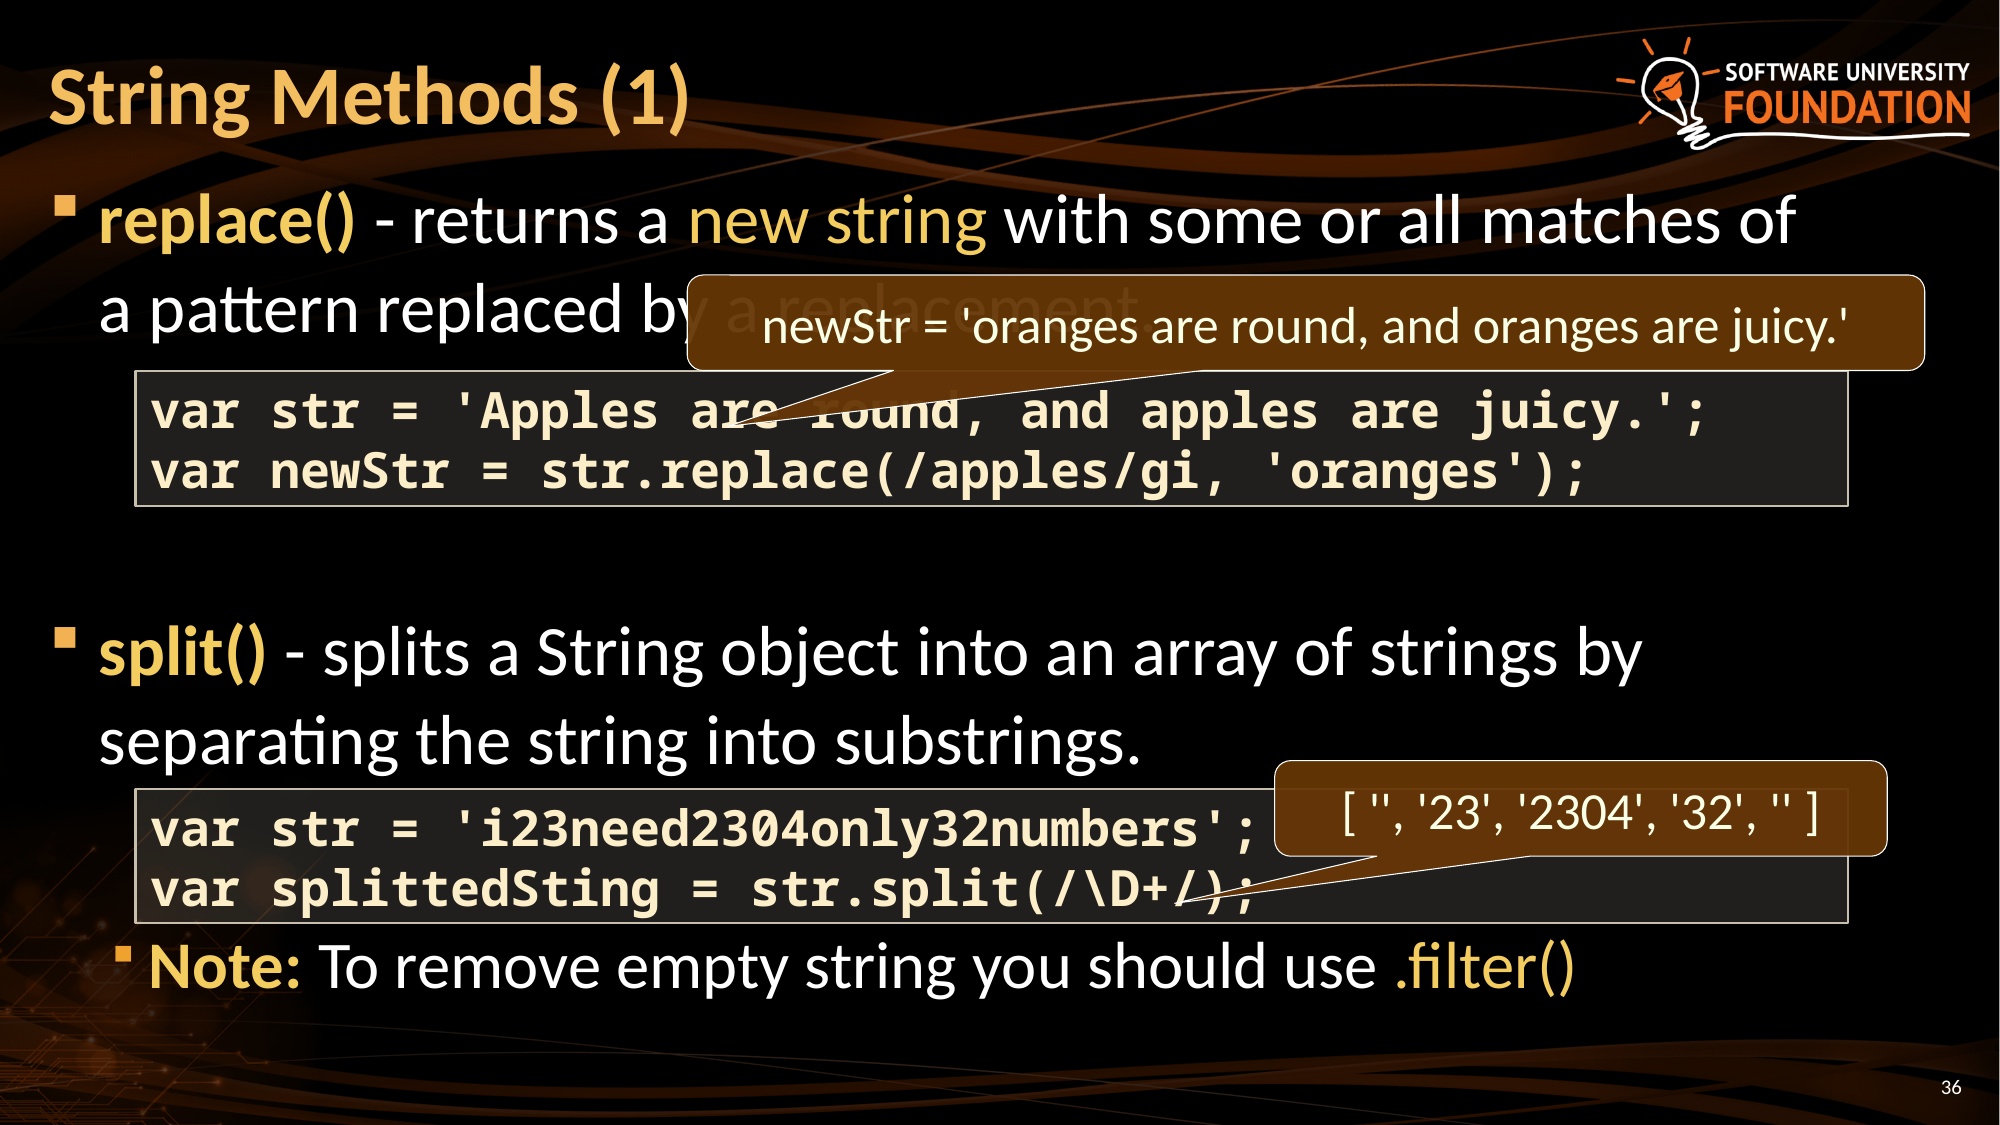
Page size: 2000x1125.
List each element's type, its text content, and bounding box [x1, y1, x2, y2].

list replace() - returns a new string with some or all matches of a pattern replaced by a replacement. split() - splits a String object into an array of strings by separating the string into substrings. Note: To remove empty string you should use .filter() [31, 162, 1968, 1077]
text_box var str = 'i23need2304only32numbers'; var splittedSting = str.split(/\D+/); [135, 788, 1848, 924]
text_box [ '', '23', '2304', '32', '' ] [1174, 760, 1888, 904]
slide_number 36 [1897, 1077, 1968, 1103]
text_box var str = 'Apples are round, and apples are juicy.'; var newStr = str.replace(/apples/gi, 'oranges'); [135, 371, 1848, 506]
picture [0, 0, 2000, 1125]
text_box newStr = 'oranges are round, and oranges are juicy.' [687, 274, 1925, 427]
title String Methods (1) [30, 6, 1602, 189]
